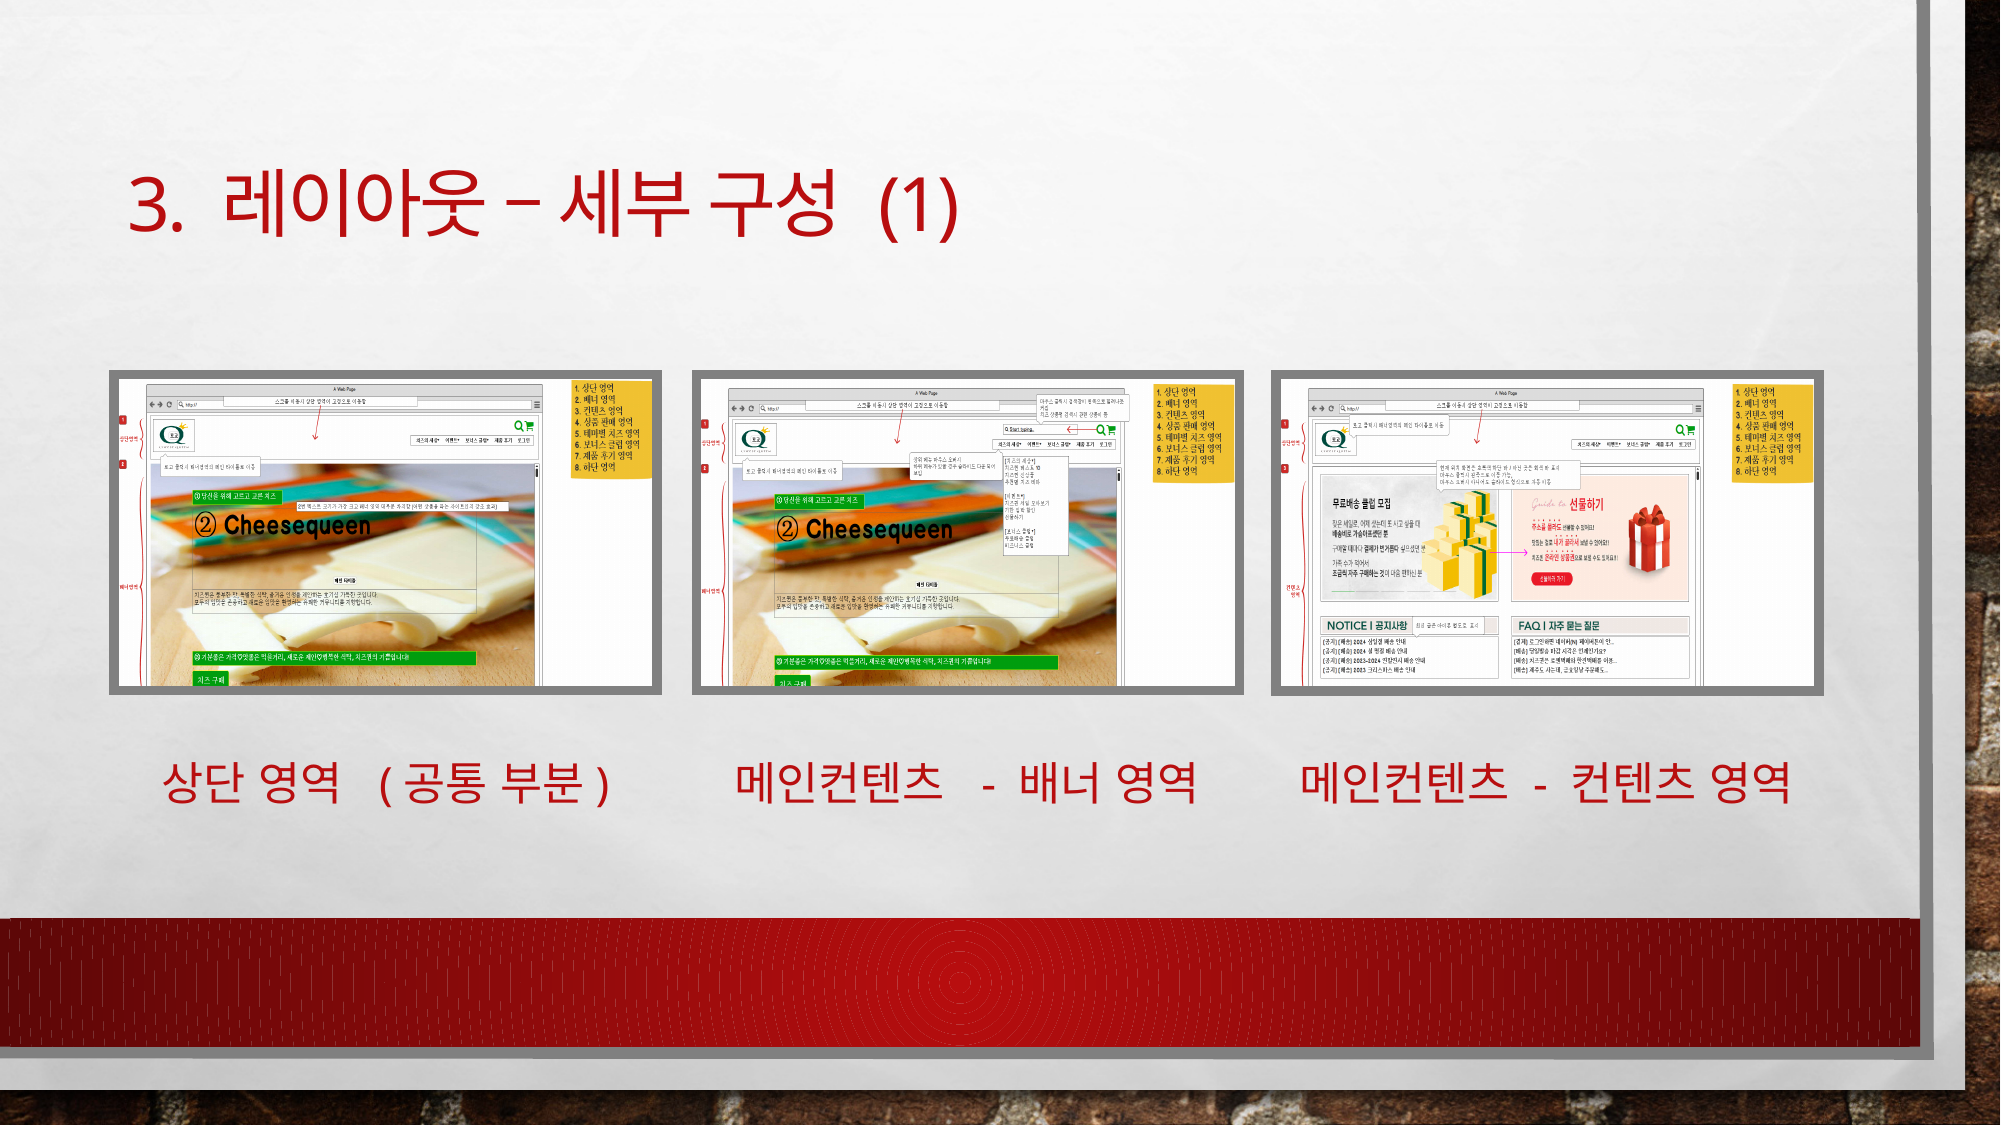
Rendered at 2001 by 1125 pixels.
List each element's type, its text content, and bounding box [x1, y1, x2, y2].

list 상단 영역 (공통 부분) [114, 695, 658, 880]
picture [113, 374, 658, 691]
list 메인컨텐츠 - 배너 영역 [695, 695, 1239, 880]
picture [0, 0, 2000, 1125]
picture [696, 374, 1240, 691]
title 3. 레이아웃 – 세부 구성 (1) [112, 112, 1818, 302]
picture [1275, 374, 1820, 692]
list 메인컨텐츠 - 컨텐츠 영역 [1275, 696, 1818, 880]
